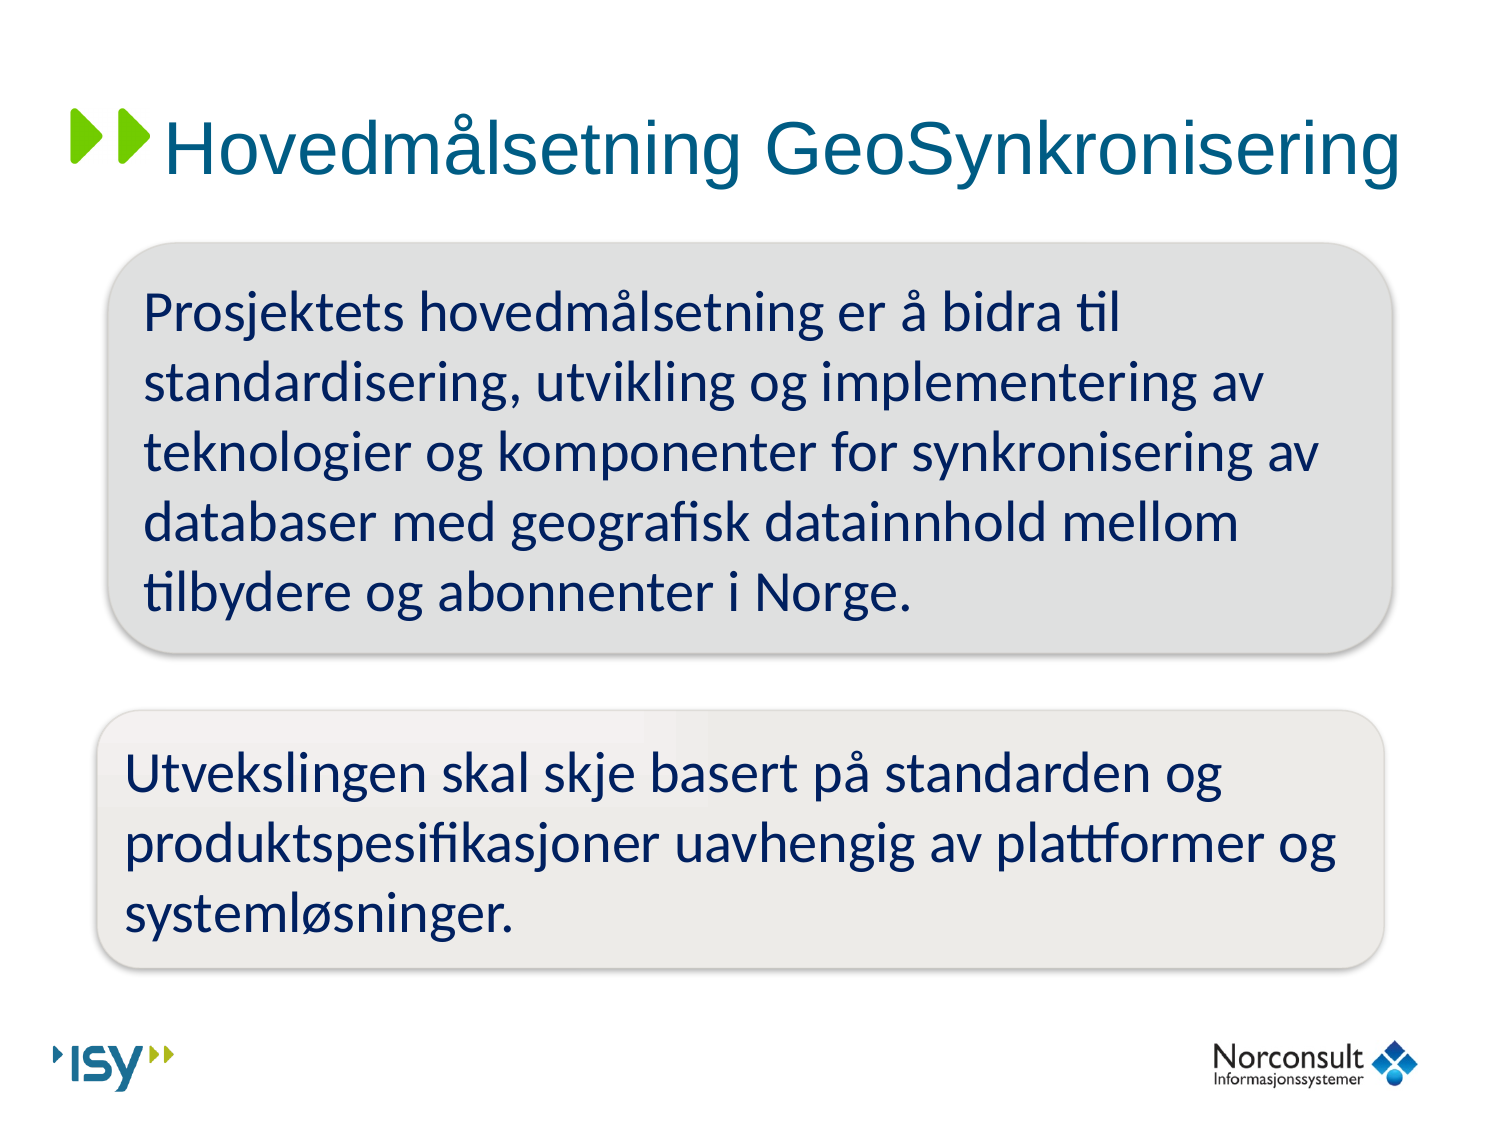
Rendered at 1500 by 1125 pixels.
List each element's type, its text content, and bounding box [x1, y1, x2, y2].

text_box Utvekslingen skal skje basert på standarden og produktspesifikasjoner uavhengig av plattformer og systemløsninger. [96, 709, 1385, 970]
picture [50, 1037, 176, 1100]
picture [1211, 1040, 1418, 1091]
picture [70, 108, 150, 164]
title Hovedmålsetning GeoSynkronisering [163, 99, 1419, 270]
text_box Prosjektets hovedmålsetning er å bidra til standardisering, utvikling og implementering av teknologier og komponenter for synkronisering av databaser med geografisk datainnhold mellom tilbydere og abonnenter i Norge. [107, 242, 1393, 654]
